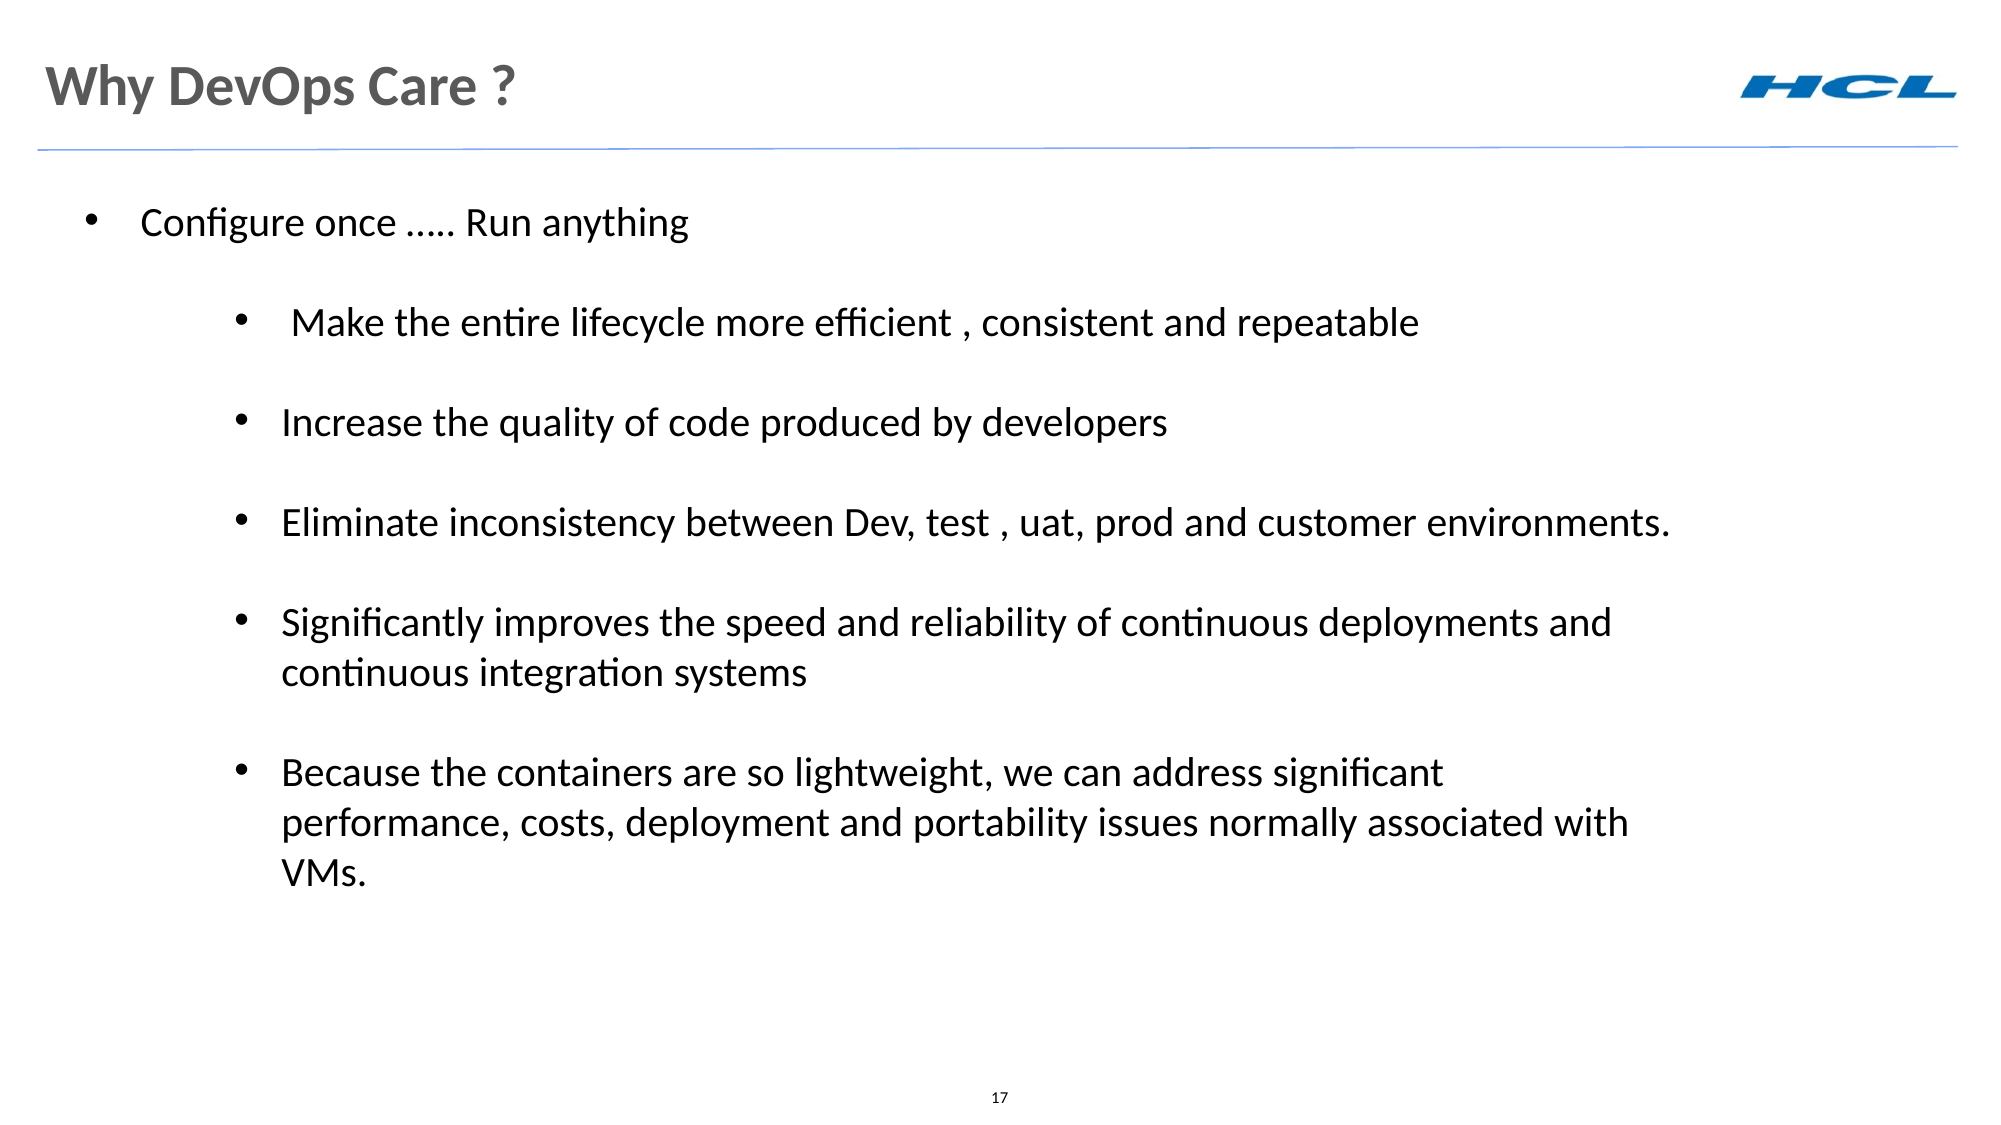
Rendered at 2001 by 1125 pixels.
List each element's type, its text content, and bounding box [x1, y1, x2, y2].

picture [1737, 73, 1959, 102]
text_box Configure once ….. Run anything Make the entire lifecycle more efficient , consistent and repeatable Increase the quality of code produced by developers Eliminate inconsistency between Dev, test , uat, prod and customer environments. Significantly improves the speed and reliability of continuous deployments and continuous integration systems Because the containers are so lightweight, we can address significant performance, costs, deployment and portability issues normally associated with VMs. [69, 186, 1696, 947]
text_box Why DevOps Care ? [37, 20, 1455, 144]
